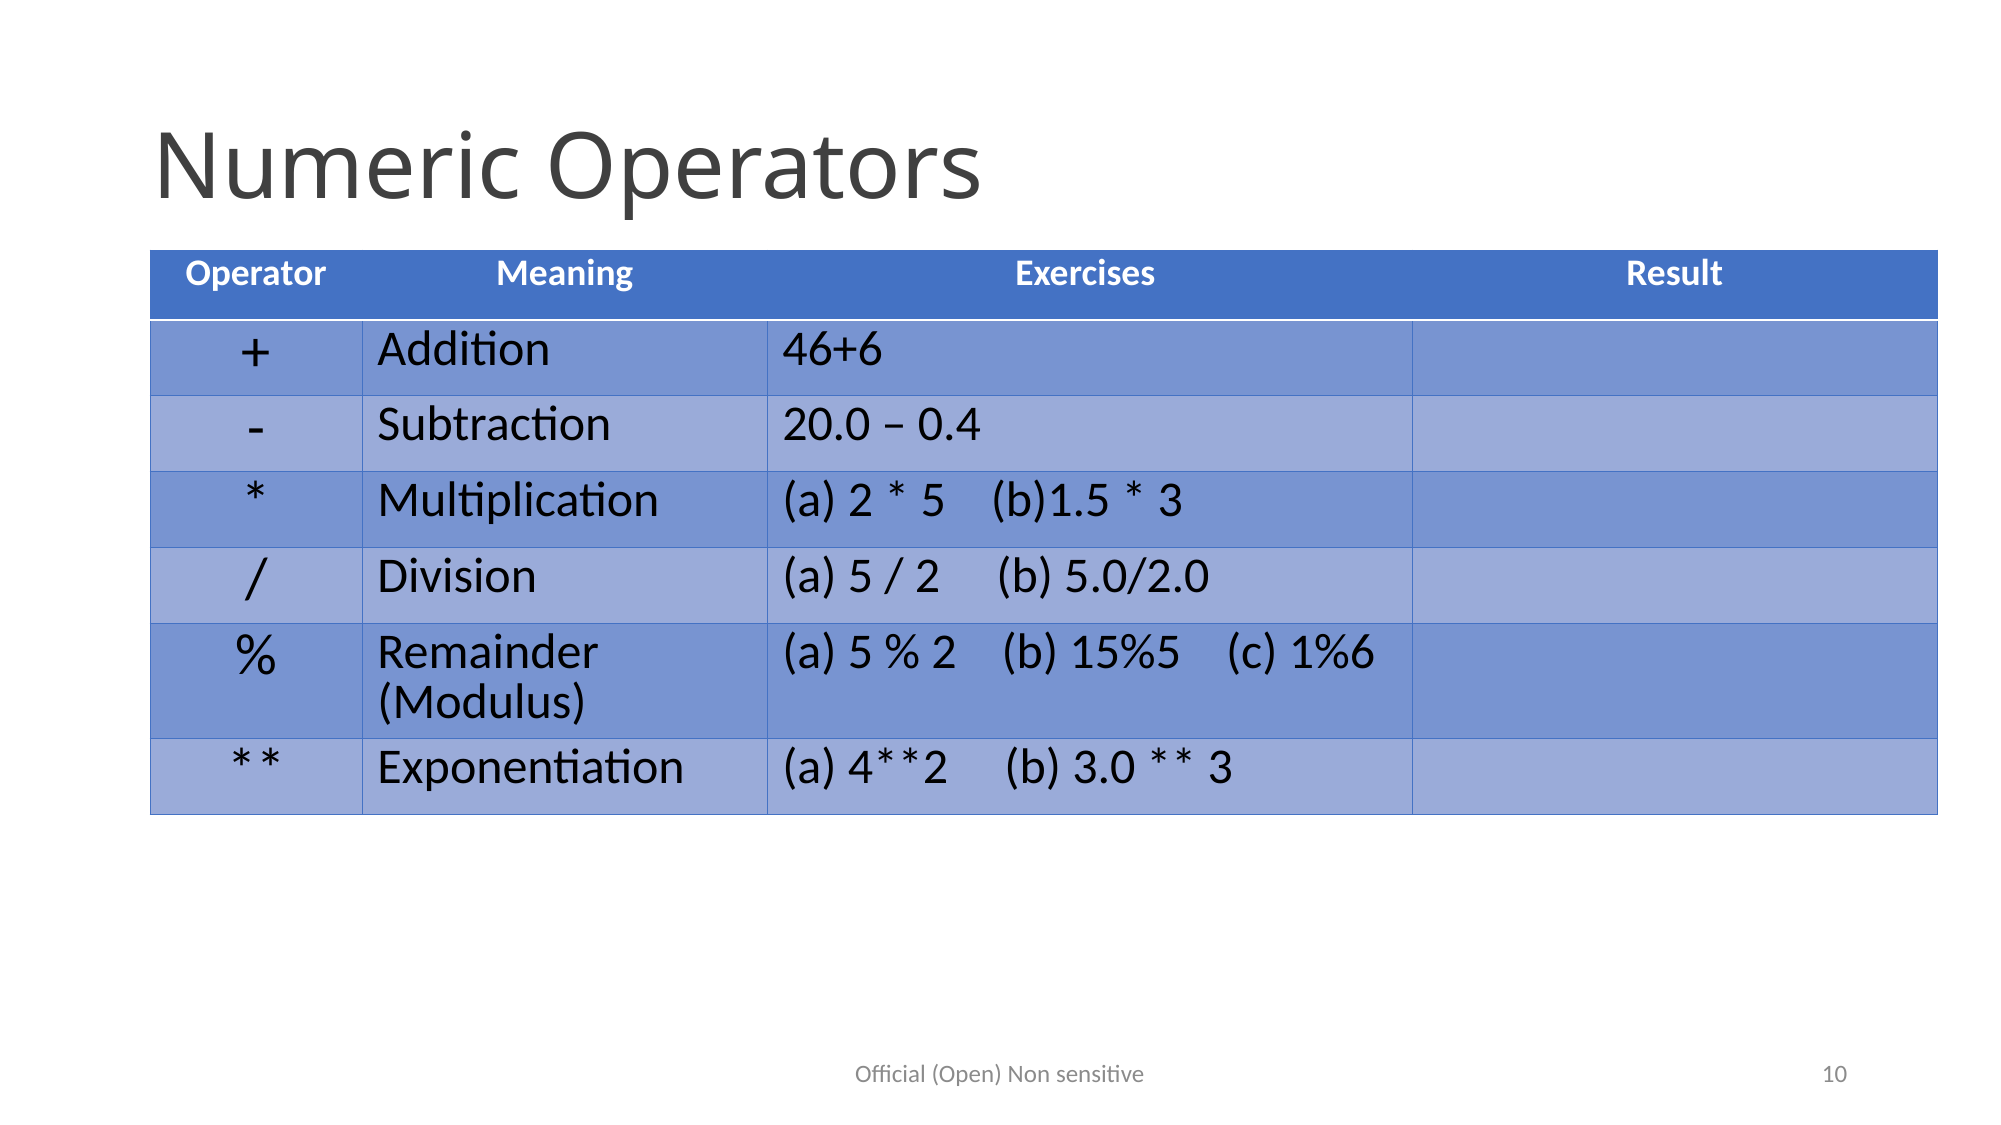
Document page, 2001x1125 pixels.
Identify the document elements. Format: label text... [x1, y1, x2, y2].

title Numeric Operators [137, 59, 1863, 278]
table_cell % [151, 624, 362, 738]
table_cell [1413, 624, 1937, 738]
table_header Operator [151, 251, 362, 319]
footer Official (Open) Non sensitive [662, 1042, 1338, 1103]
table_cell Addition [363, 321, 767, 395]
slide_number 10 [1412, 1042, 1863, 1103]
table_cell Multiplication [363, 472, 767, 547]
table_cell - [151, 396, 362, 471]
table_header Result [1413, 251, 1937, 319]
table_cell / [151, 548, 362, 623]
table_cell [1413, 739, 1937, 814]
table_cell Subtraction [363, 396, 767, 471]
table_cell * [151, 472, 362, 547]
table_cell [1413, 472, 1937, 547]
table_cell [1413, 396, 1937, 471]
table_header Meaning [363, 251, 767, 319]
table_cell (a) 5 % 2 (b) 15%5 (c) 1%6 [768, 624, 1412, 738]
table_cell (a) 4**2 (b) 3.0 ** 3 [768, 739, 1412, 814]
table_cell [1413, 321, 1937, 395]
table_cell [1413, 548, 1937, 623]
table_cell (a) 2 * 5 (b)1.5 * 3 [768, 472, 1412, 547]
table_cell Remainder (Modulus) [363, 624, 767, 738]
table_cell (a) 5 / 2 (b) 5.0/2.0 [768, 548, 1412, 623]
table_cell 20.0 – 0.4 [768, 396, 1412, 471]
table_cell Exponentiation [363, 739, 767, 814]
table_header Exercises [768, 251, 1412, 319]
table_cell + [151, 321, 362, 395]
table_cell 46+6 [768, 321, 1412, 395]
table_cell Division [363, 548, 767, 623]
table_cell ** [151, 739, 362, 814]
